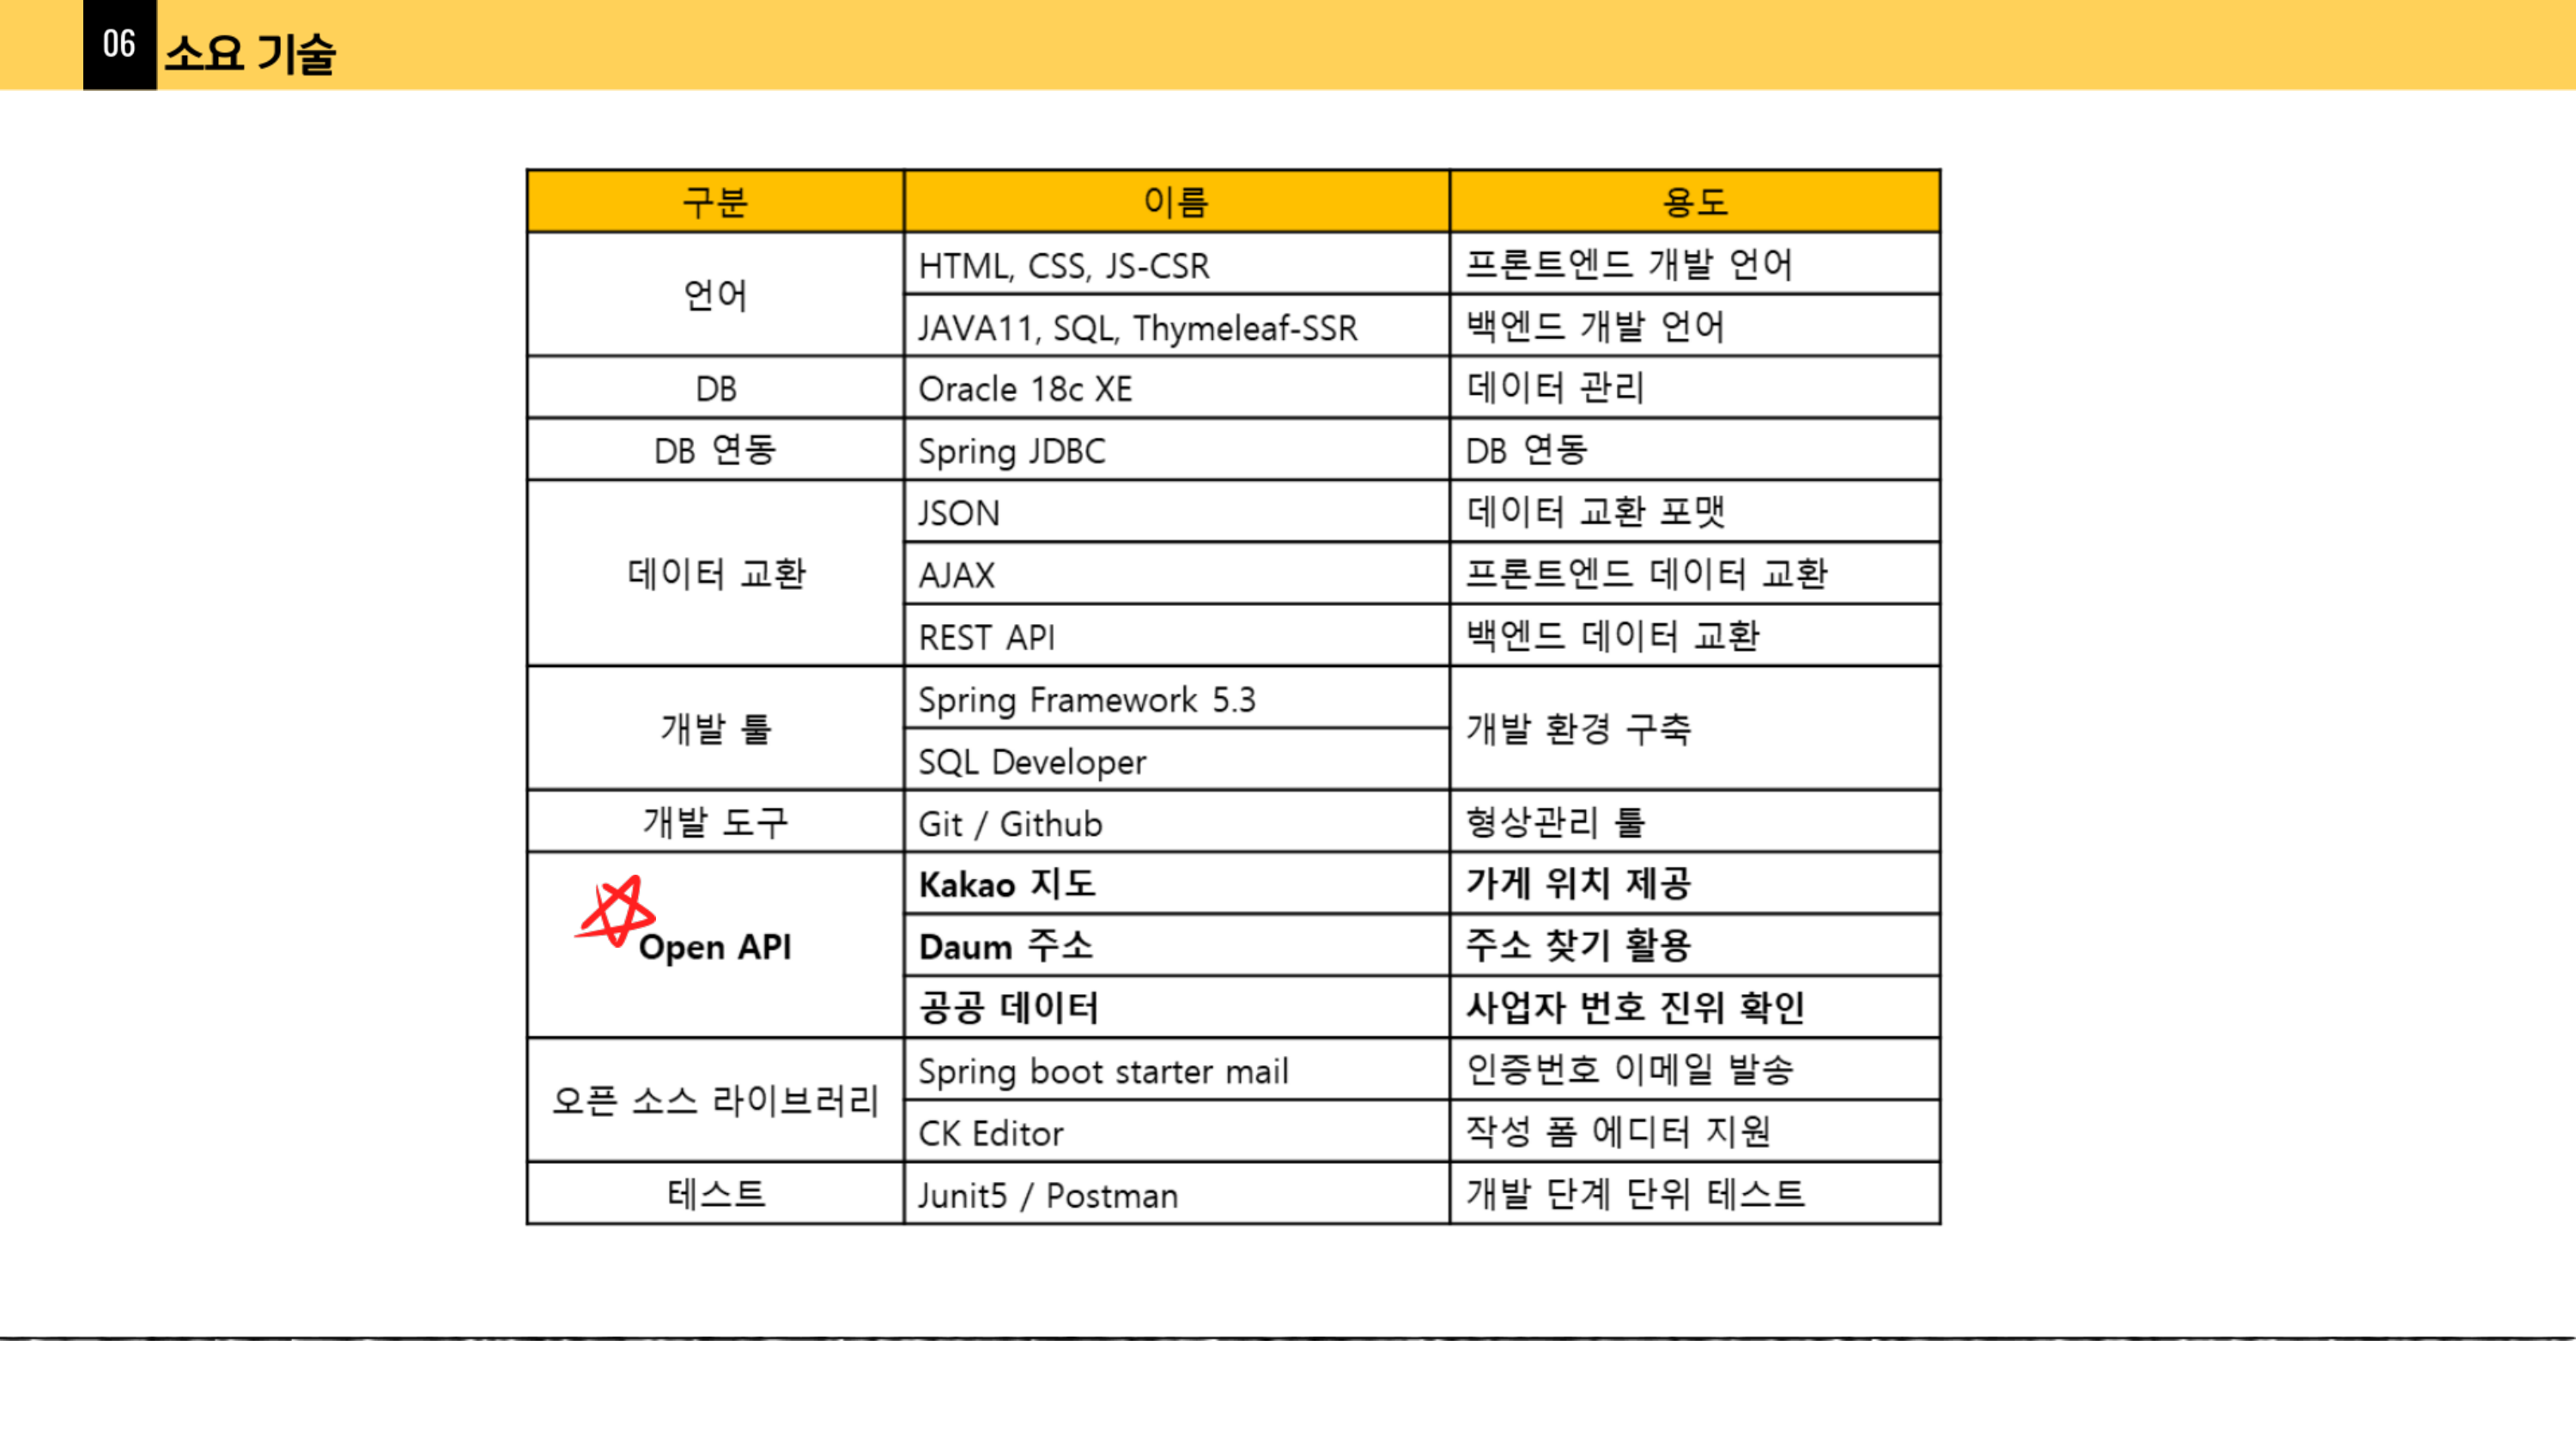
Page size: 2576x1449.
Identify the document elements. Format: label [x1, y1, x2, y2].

picture [52, 15, 152, 85]
text_box [0, 0, 82, 91]
text_box [161, 0, 2576, 91]
text_box [525, 167, 1945, 1236]
text_box [83, 0, 159, 91]
text_box [0, 1337, 2576, 1342]
text_box [574, 875, 656, 948]
picture [158, 18, 356, 104]
